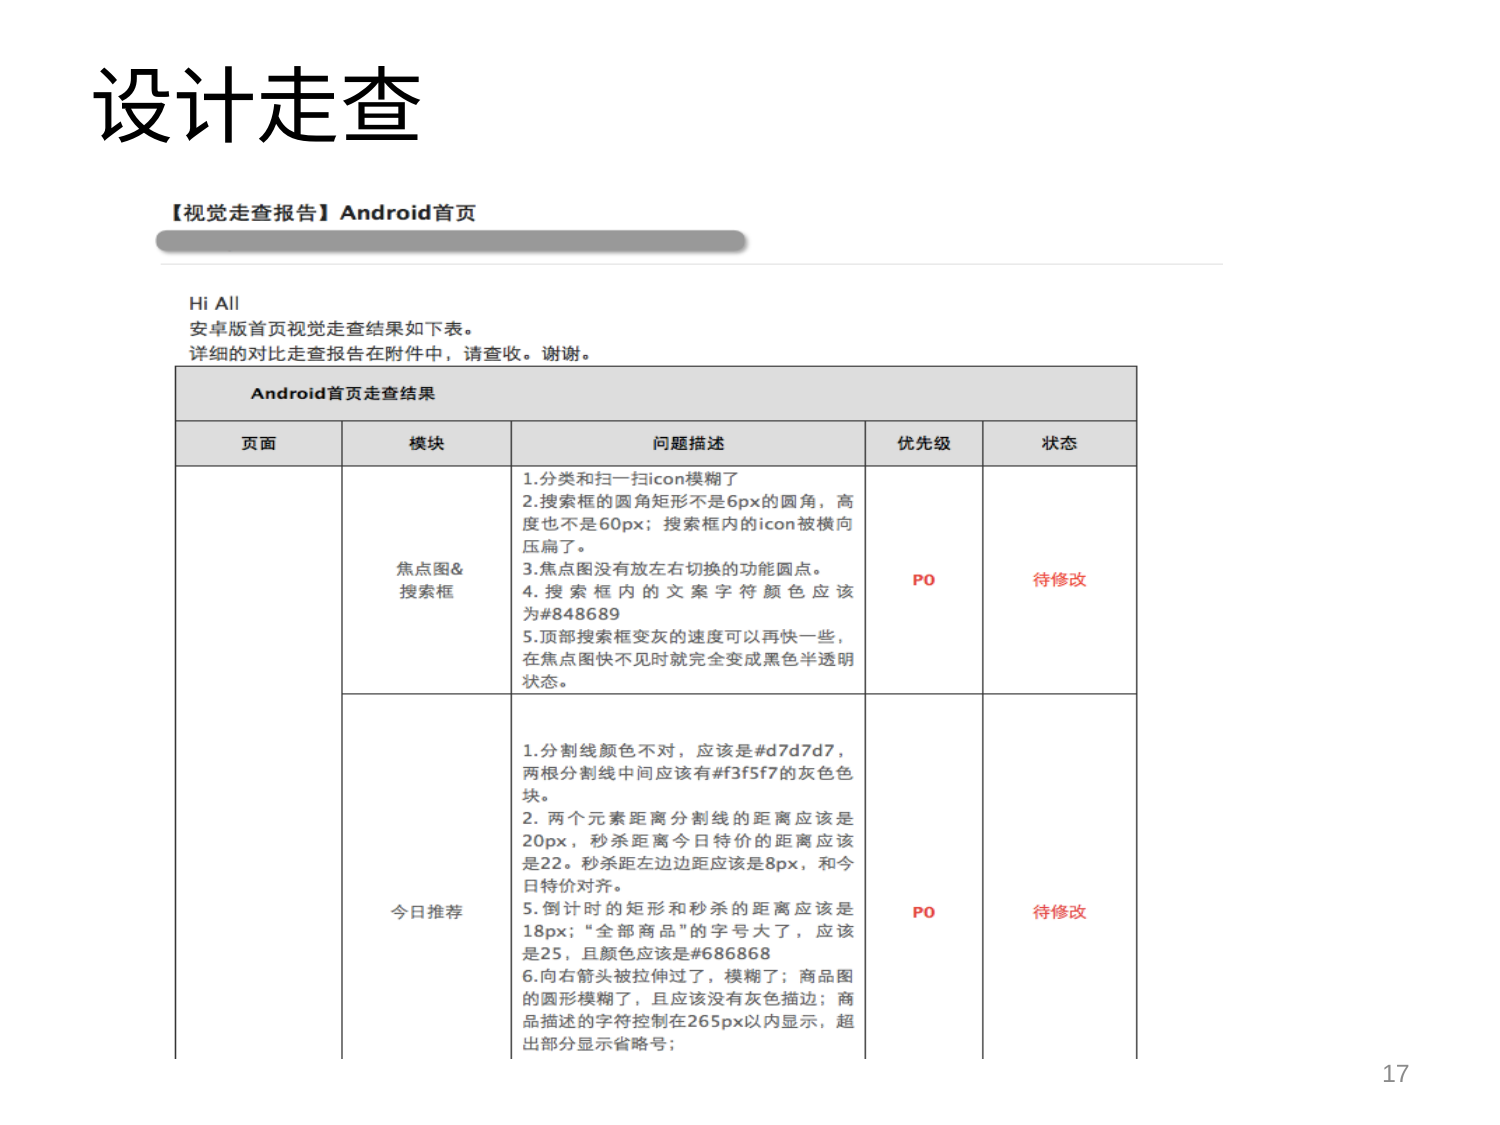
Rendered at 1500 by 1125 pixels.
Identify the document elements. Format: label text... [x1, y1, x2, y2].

slide_number 17 [1074, 1042, 1425, 1103]
picture [147, 195, 1223, 1059]
title 设计走查 [75, 45, 1425, 161]
